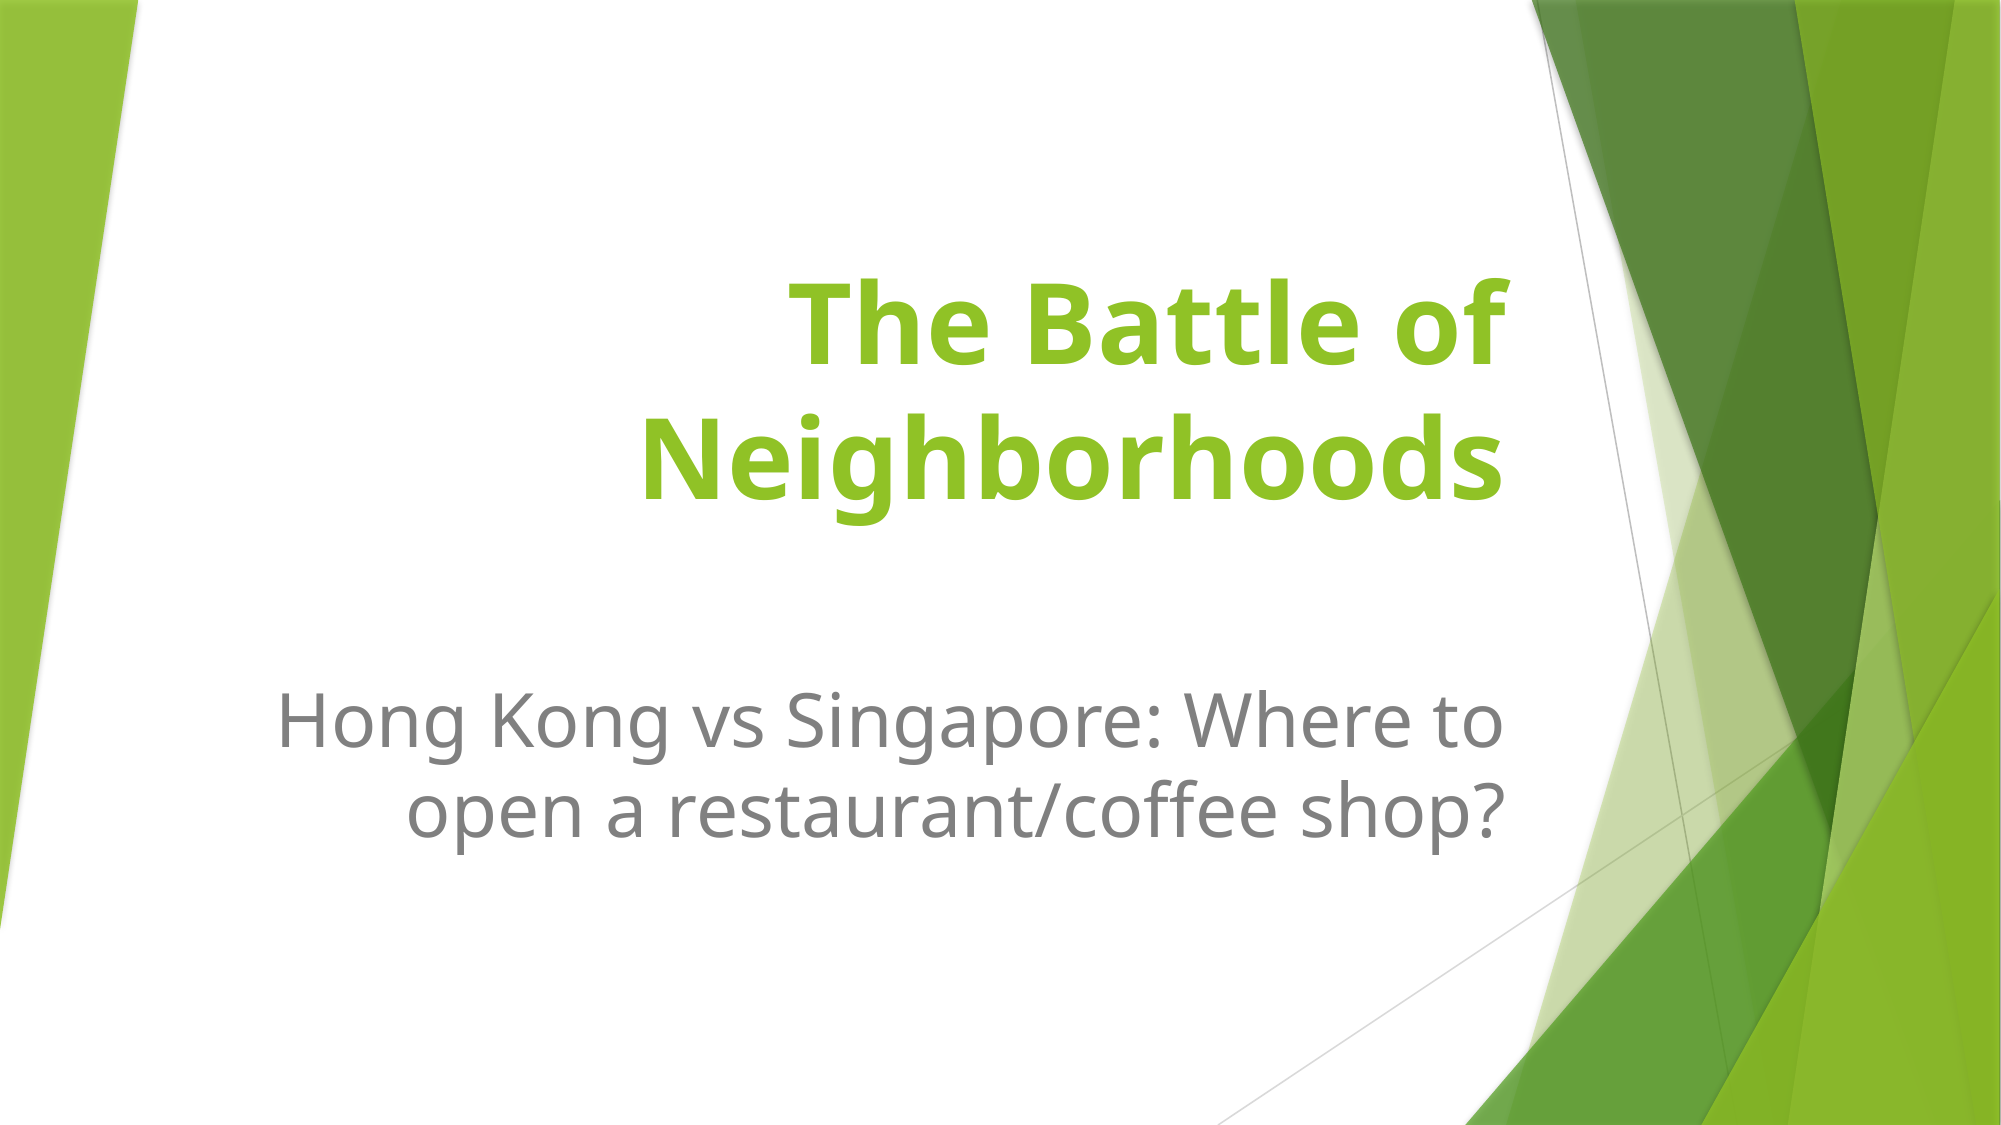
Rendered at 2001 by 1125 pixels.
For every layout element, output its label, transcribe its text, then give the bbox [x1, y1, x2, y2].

title The Battle of Neighborhoods [247, 394, 1522, 664]
subtitle Hong Kong vs Singapore: Where to open a restaurant/coffee shop? [247, 664, 1522, 845]
